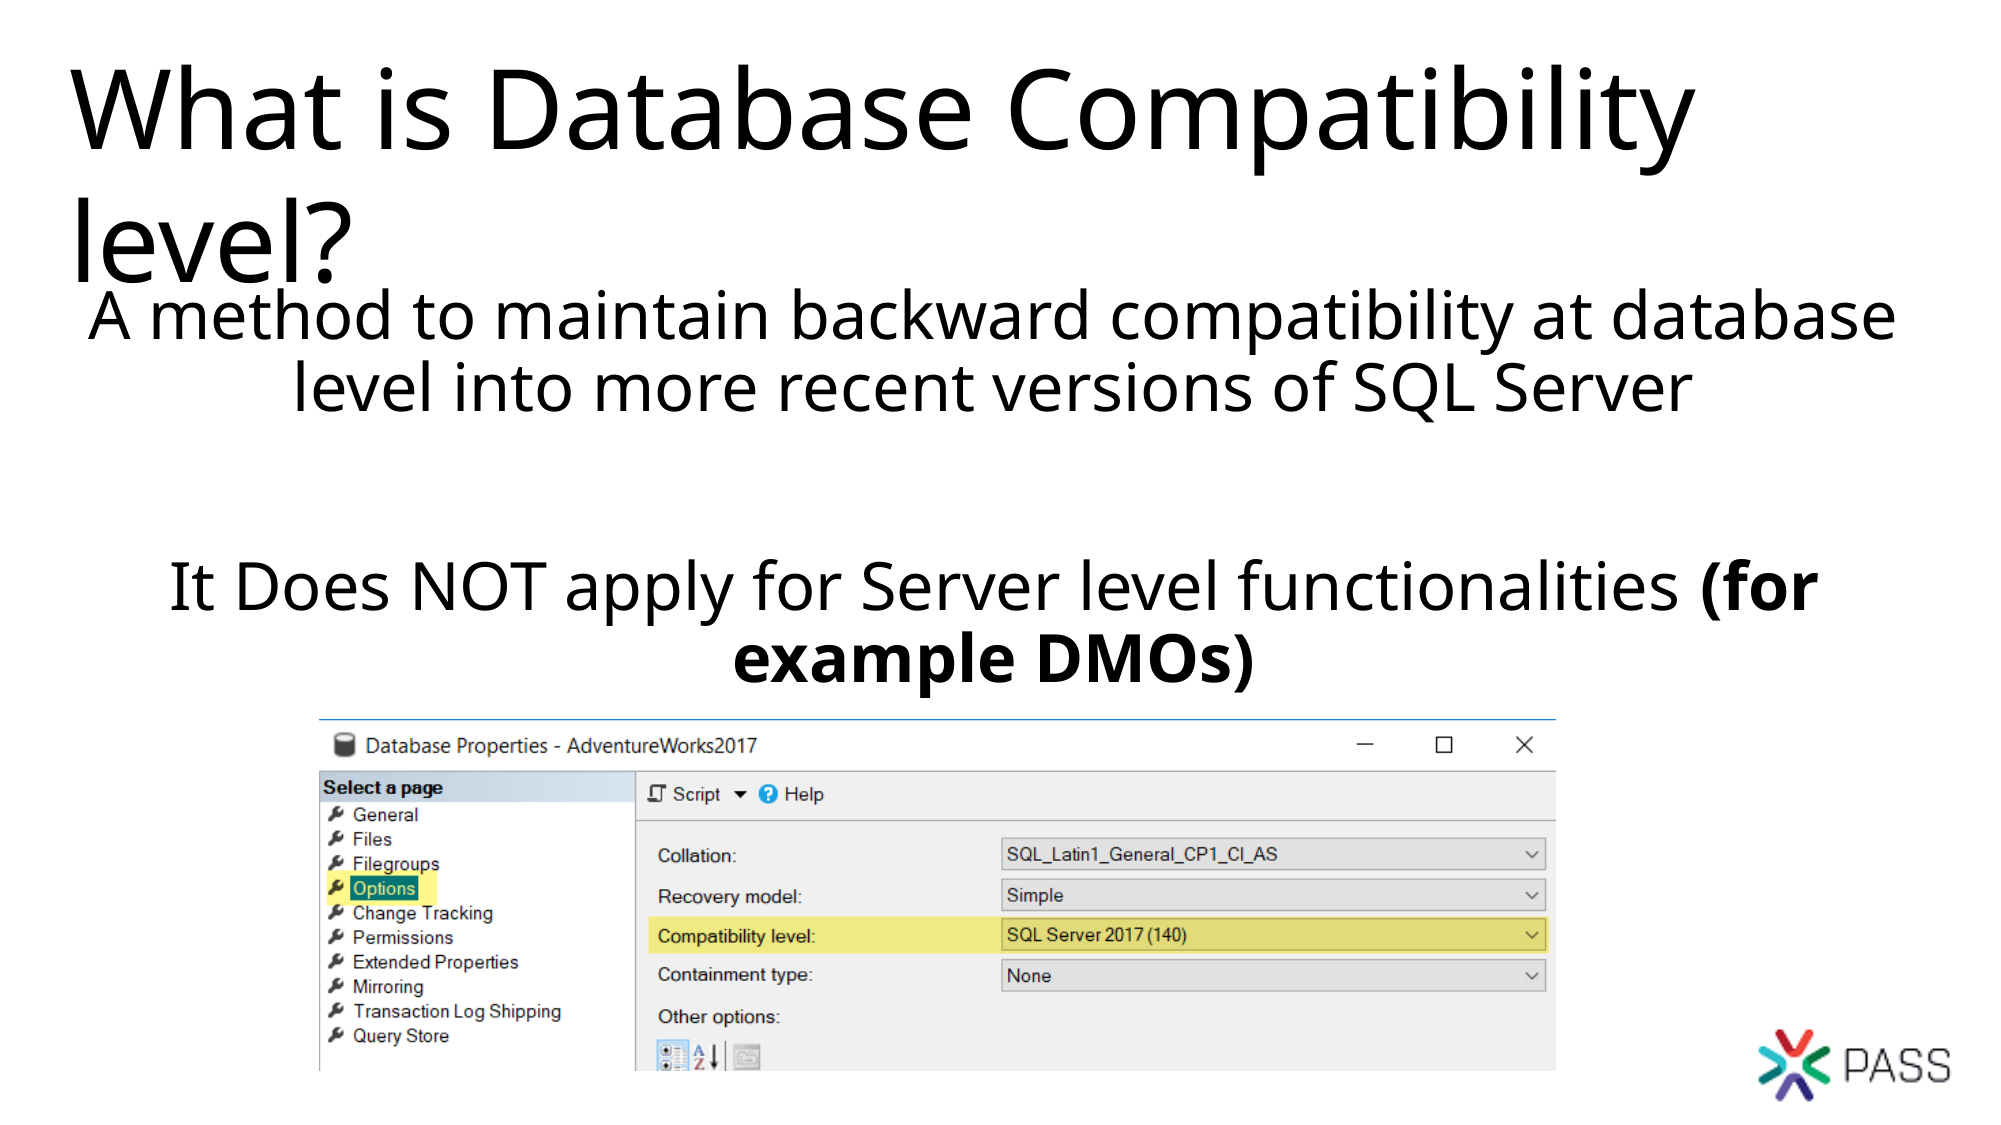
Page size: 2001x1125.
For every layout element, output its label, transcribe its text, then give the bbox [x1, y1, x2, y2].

title What is Database Compatibility level? [54, 30, 1935, 197]
picture [319, 719, 1556, 1072]
list A method to maintain backward compatibility at database level into more recent versions of SQL Server It Does NOT apply for Server level functionalities (for example DMOs) [35, 274, 1954, 708]
picture [1752, 1028, 1955, 1105]
